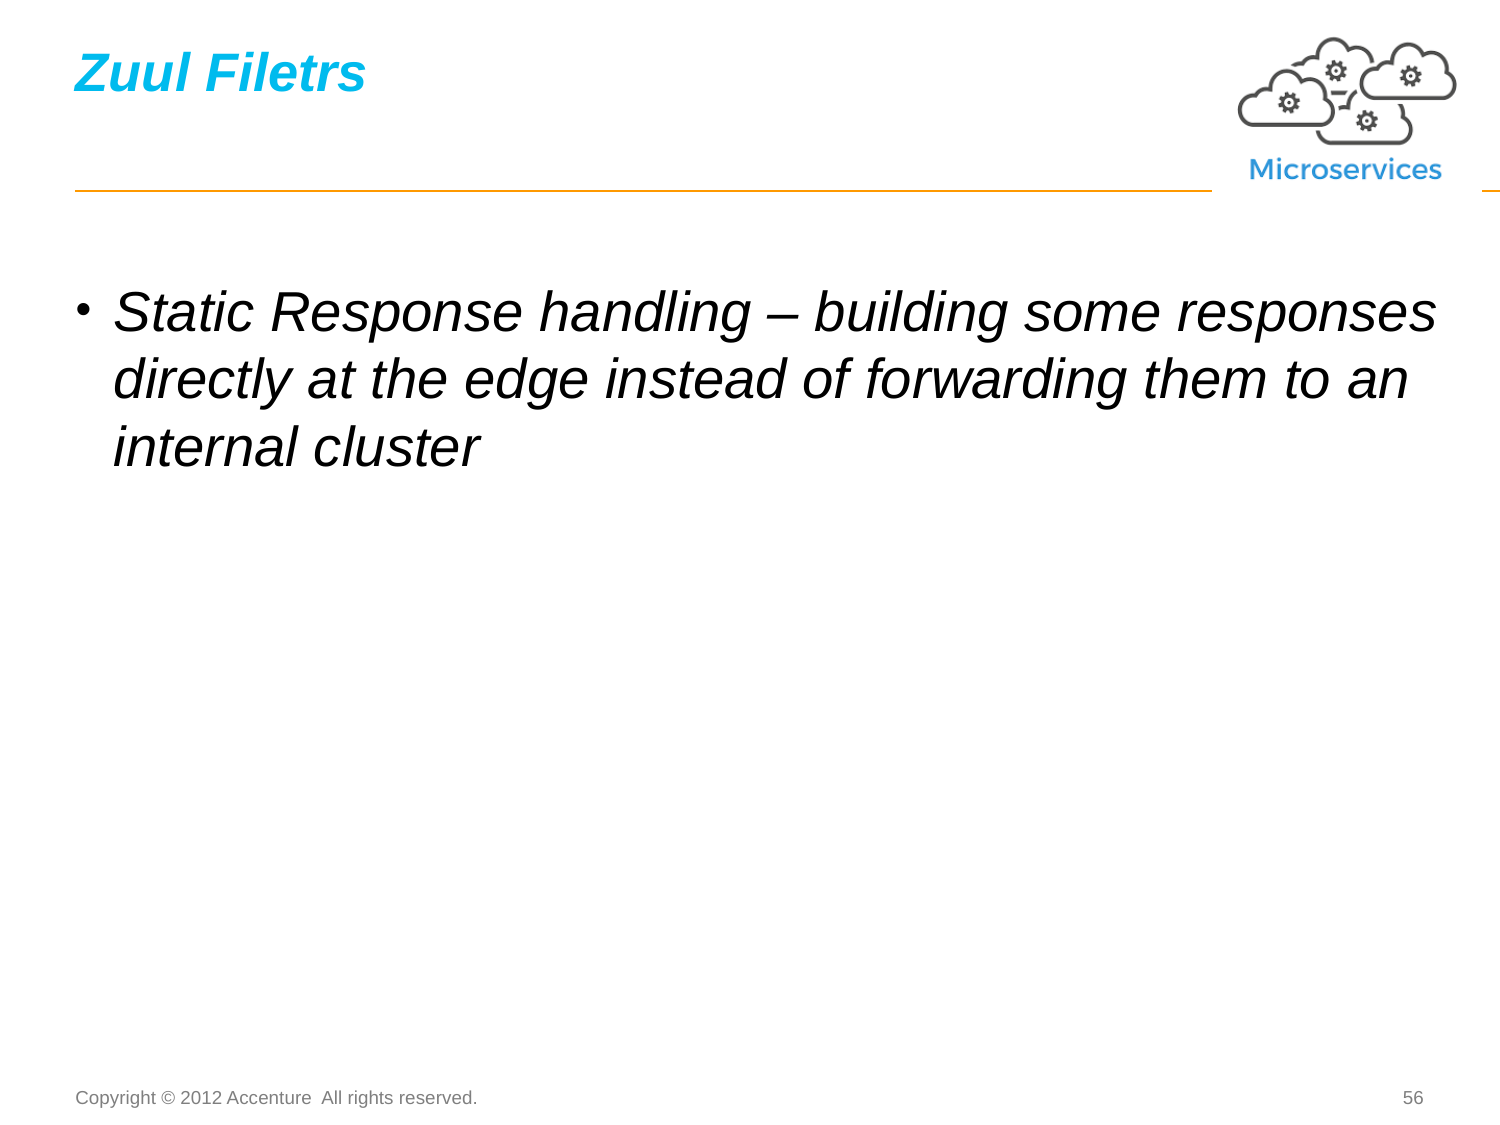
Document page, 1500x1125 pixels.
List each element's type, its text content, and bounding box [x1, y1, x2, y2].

picture [1212, 1, 1482, 203]
list Static Response handling – building some responses directly at the edge instead of forwarding them to an internal cluster [75, 275, 1438, 913]
title Zuul Filetrs [75, 27, 1422, 157]
